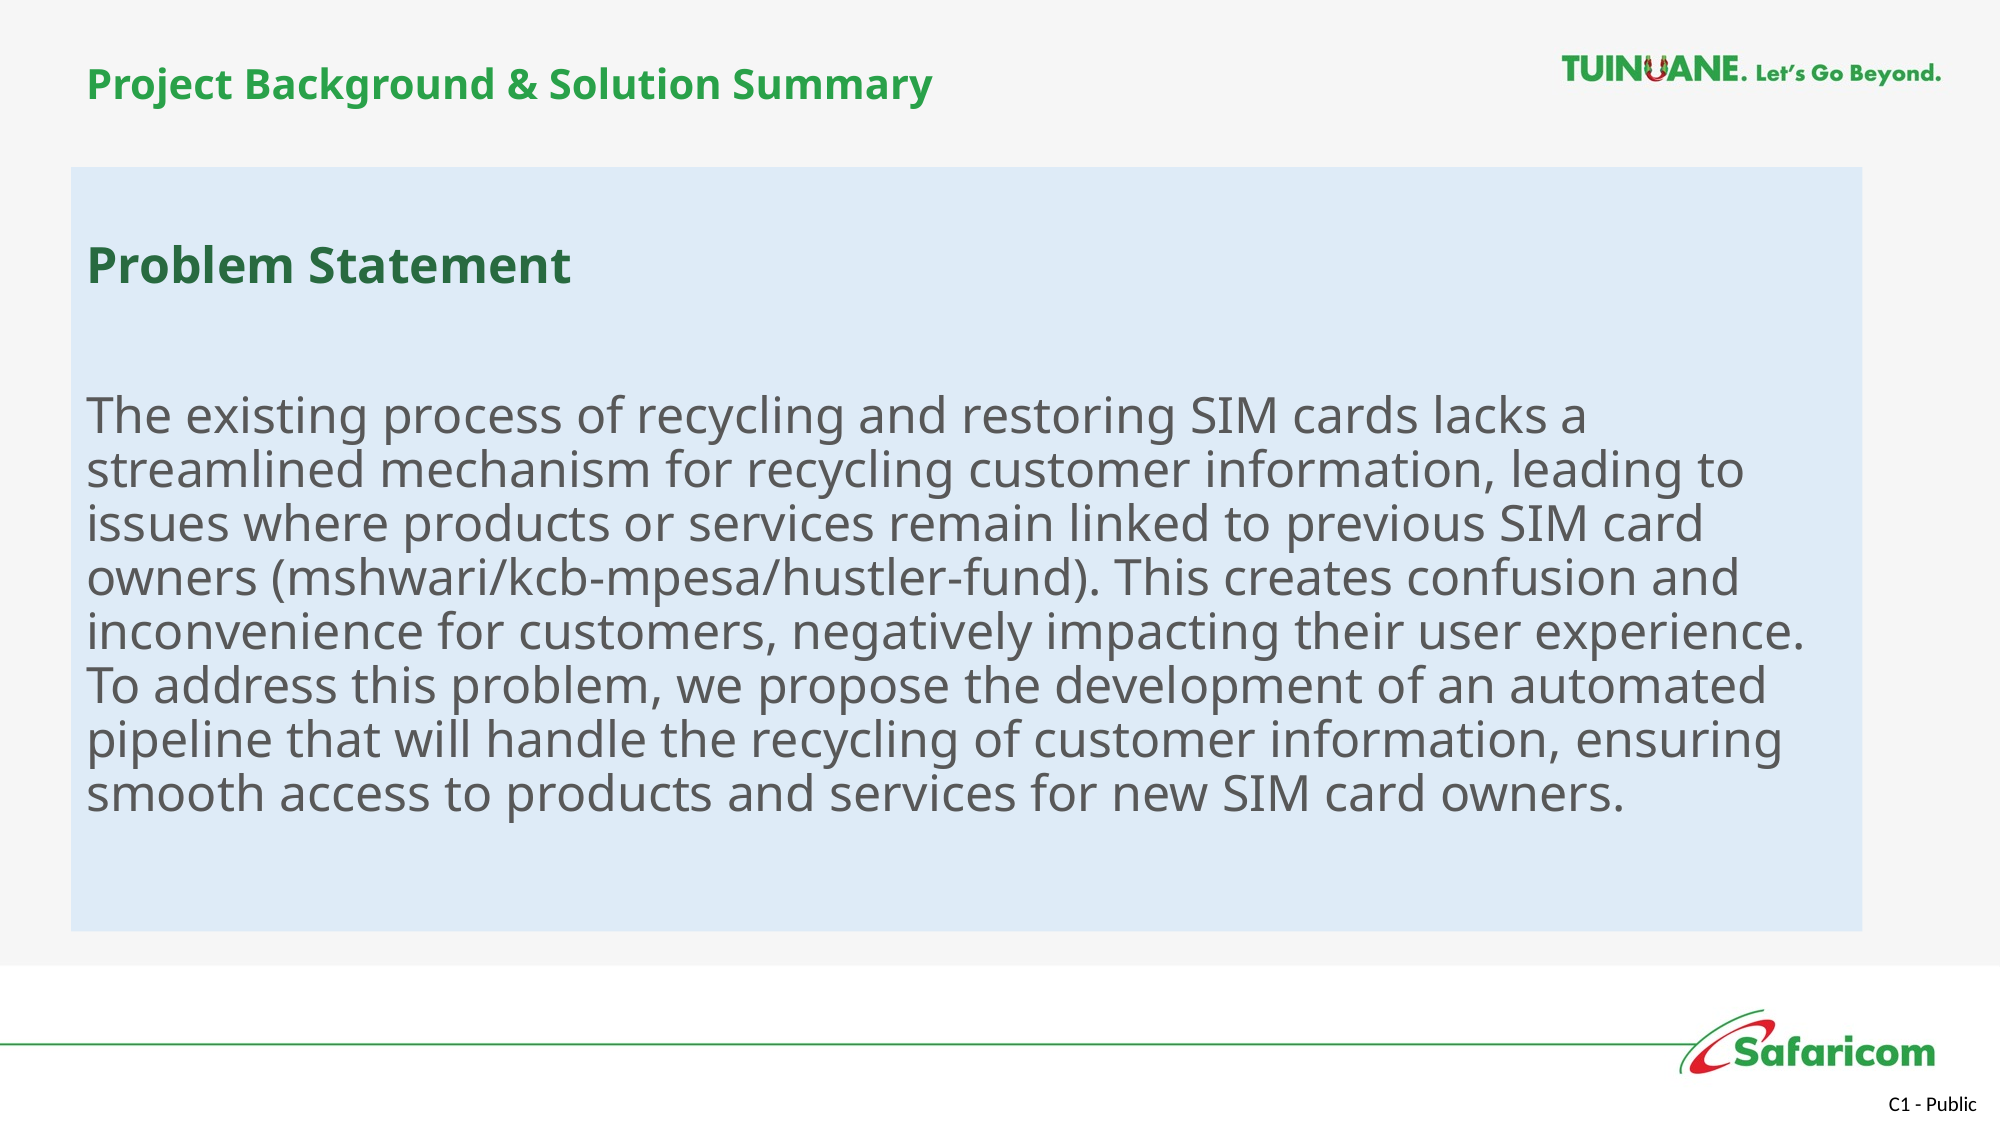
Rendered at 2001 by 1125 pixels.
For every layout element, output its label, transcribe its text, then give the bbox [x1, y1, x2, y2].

list Problem Statement The existing process of recycling and restoring SIM cards lacks a streamlined mechanism for recycling customer information, leading to issues where products or services remain linked to previous SIM card owners (mshwari/kcb-mpesa/hustler-fund). This creates confusion and inconvenience for customers, negatively impacting their user experience. To address this problem, we propose the development of an automated pipeline that will handle the recycling of customer information, ensuring smooth access to products and services for new SIM card owners. [71, 167, 1863, 932]
title Project Background & Solution Summary [71, 56, 1863, 117]
picture [0, 0, 2000, 1125]
